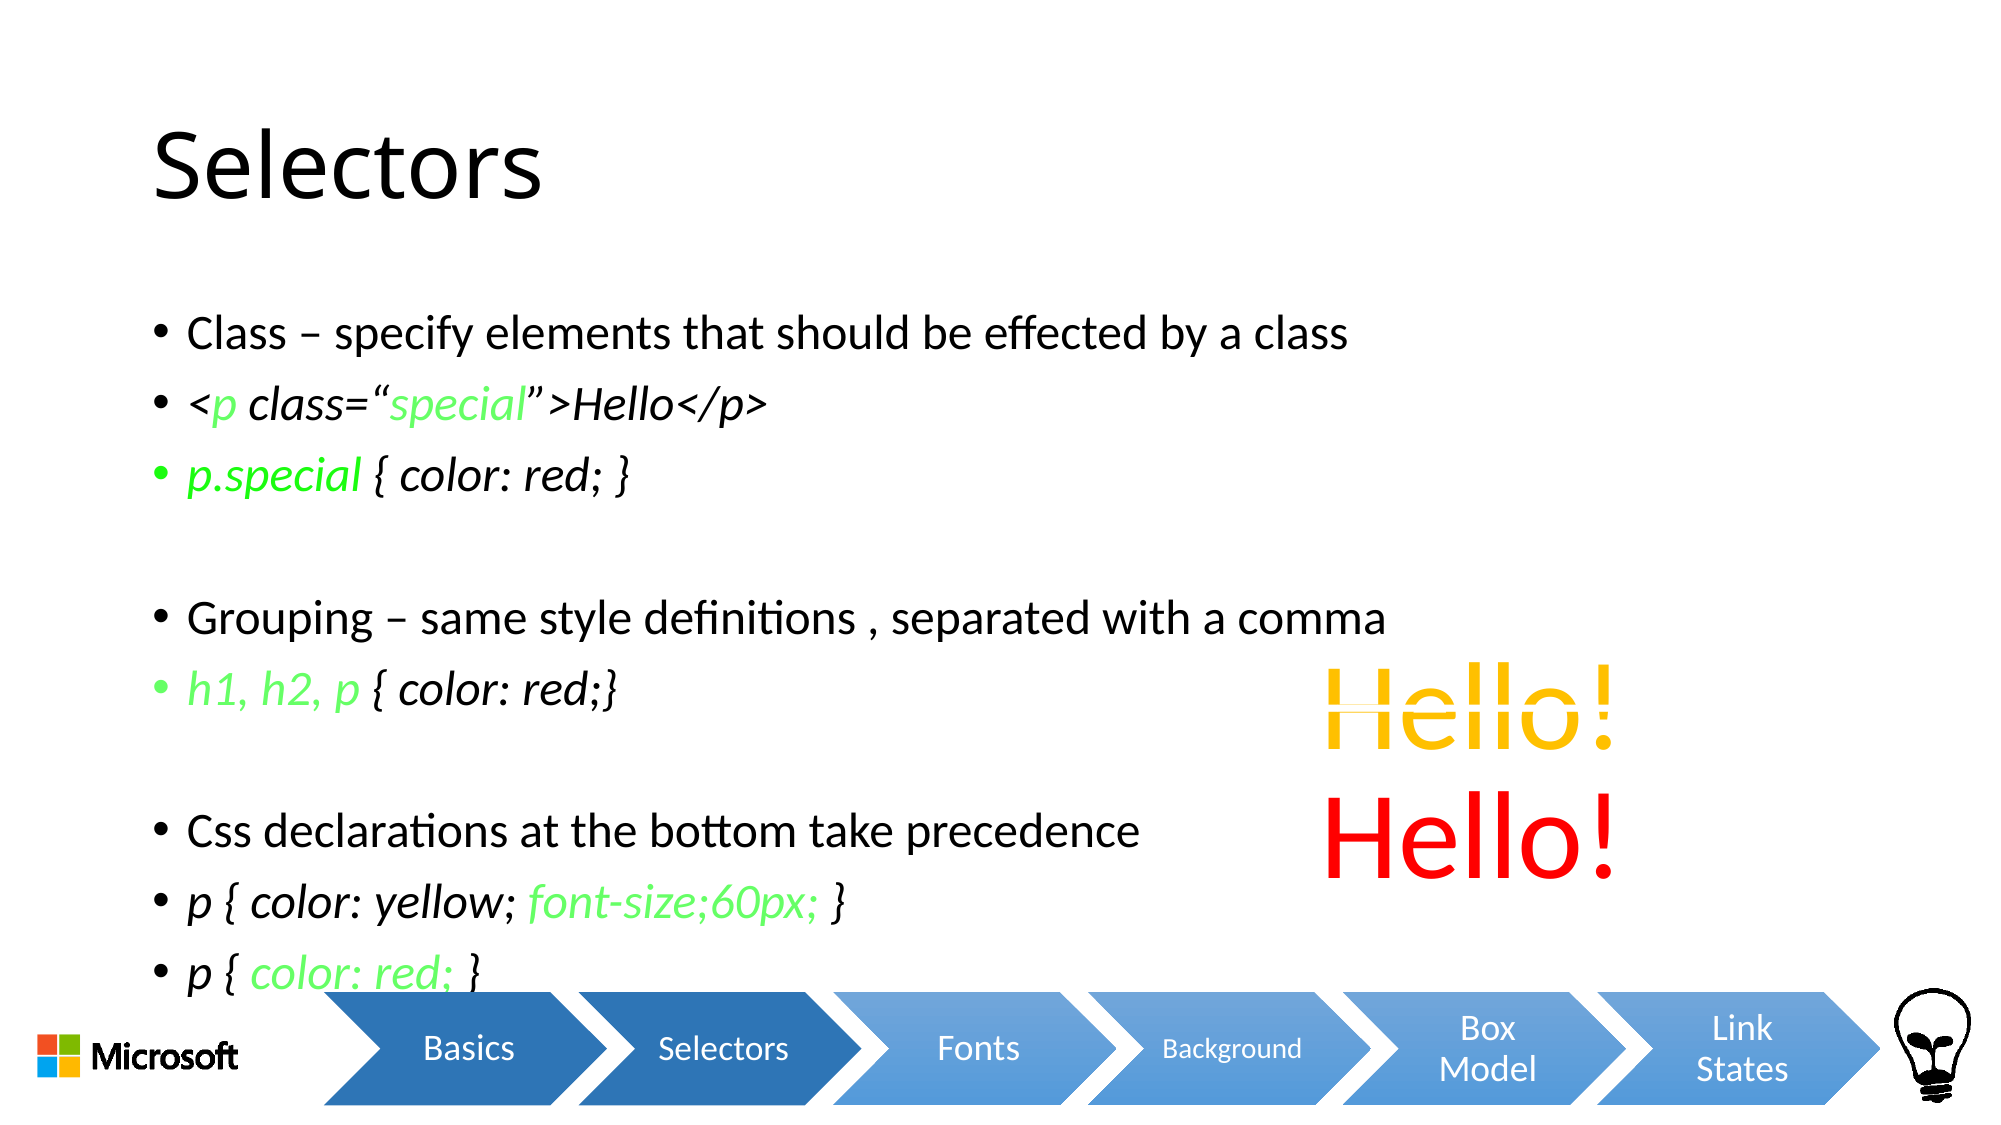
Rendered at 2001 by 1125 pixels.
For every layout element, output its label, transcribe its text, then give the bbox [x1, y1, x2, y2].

picture [1894, 988, 1971, 1103]
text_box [323, 875, 1881, 1125]
list Class – specify elements that should be effected by a class <p class=“special”>Hello</p> p.special { color: red; } Grouping – same style definitions , separated with a comma h1, h2, p { color: red;} Css declarations at the bottom take precedence p { color: yellow; font-size;60px; } p { color: red; } [137, 299, 1863, 1014]
text_box ______ [1261, 563, 1703, 728]
text_box Hello! [1305, 617, 1748, 746]
picture [9, 1008, 265, 1103]
text_box Hello! [1305, 746, 1748, 875]
title Selectors [137, 59, 1863, 278]
